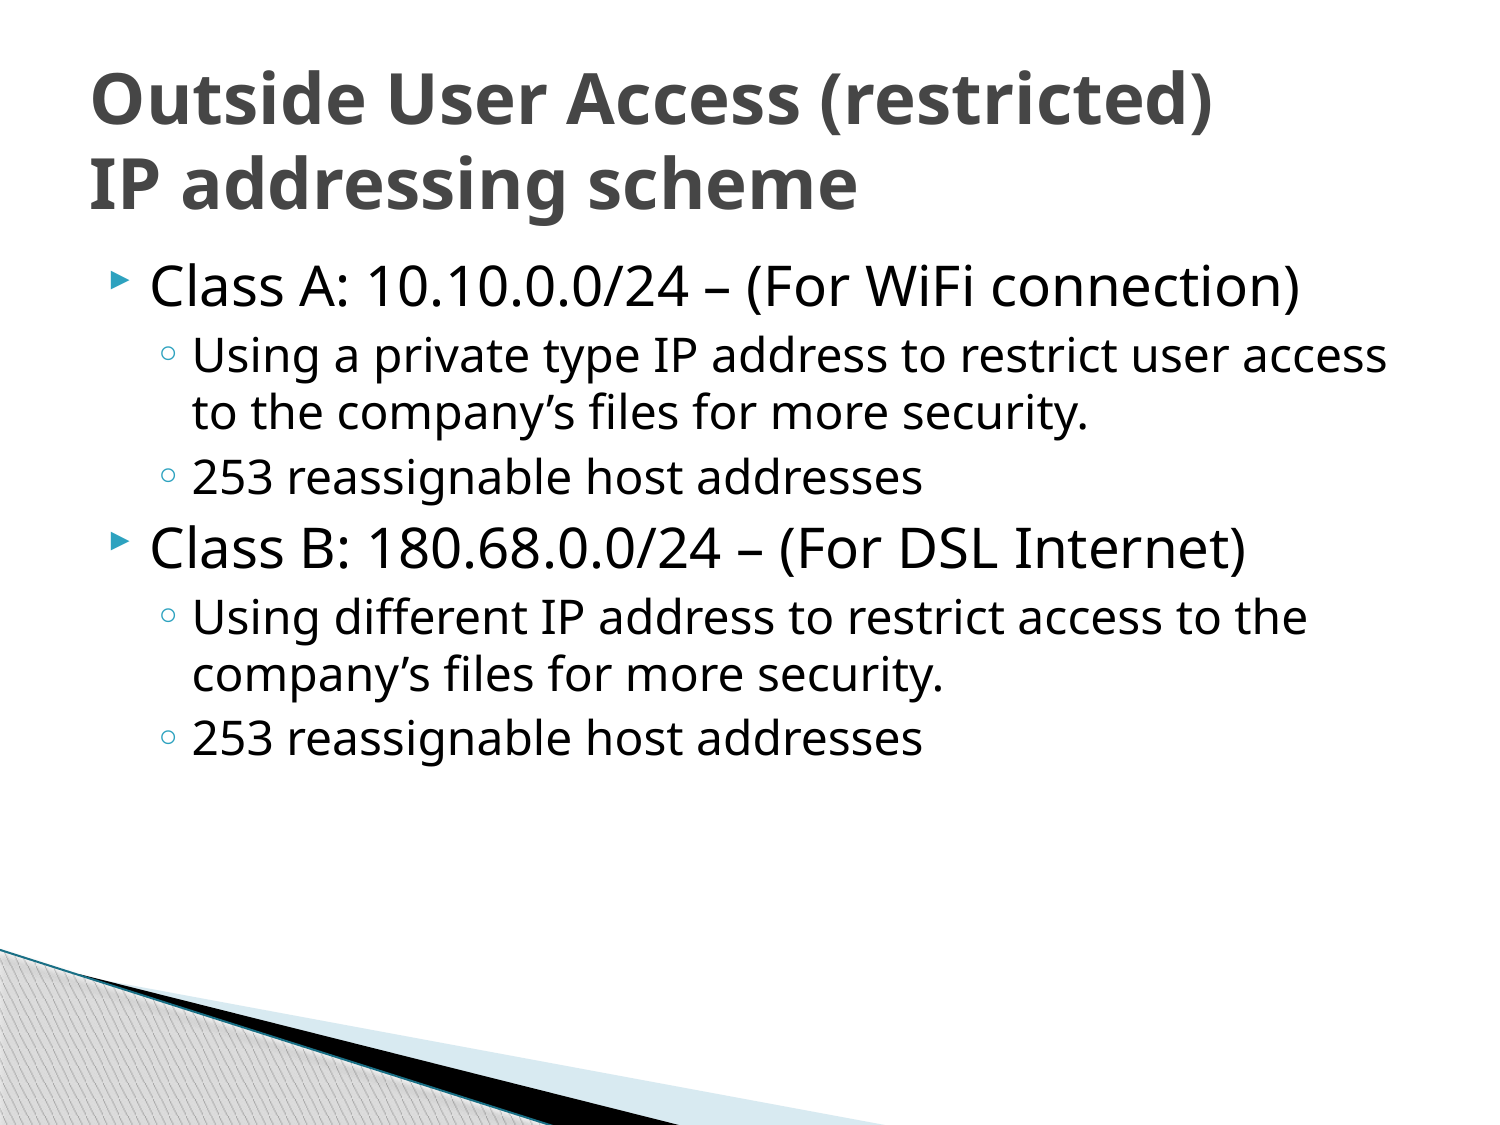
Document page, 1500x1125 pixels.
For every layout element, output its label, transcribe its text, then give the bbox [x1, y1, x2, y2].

title Outside User Access (restricted) IP addressing scheme [75, 45, 1425, 233]
list Class A: 10.10.0.0/24 – (For WiFi connection) Using a private type IP address to restrict user access to the company’s files for more security. 253 reassignable host addresses Class B: 180.68.0.0/24 – (For DSL Internet) Using different IP address to restrict access to the company’s files for more security. 253 reassignable host addresses [75, 243, 1425, 986]
